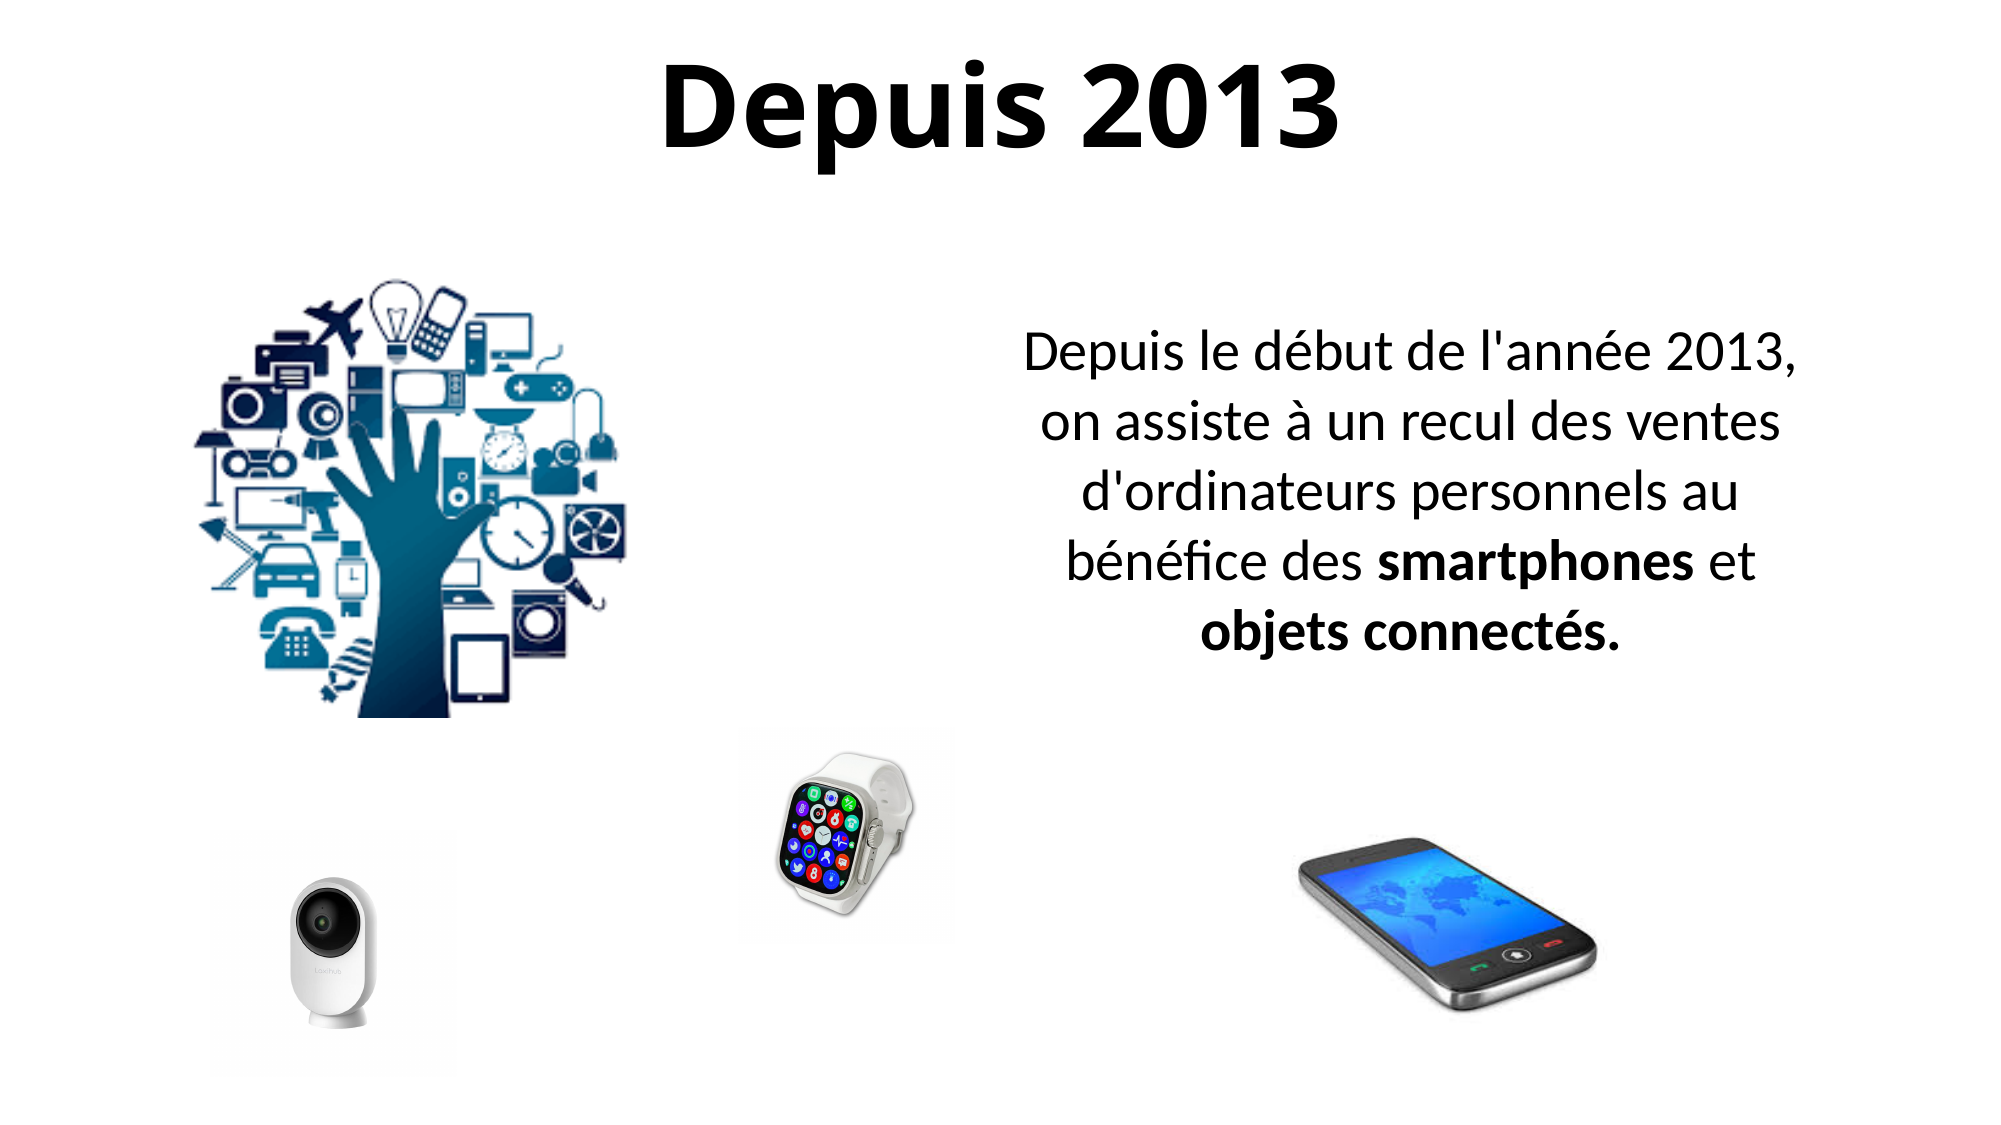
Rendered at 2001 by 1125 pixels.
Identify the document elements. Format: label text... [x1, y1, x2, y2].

picture [738, 727, 955, 944]
picture [166, 277, 652, 718]
text_box Depuis le début de l'année 2013, on assiste à un recul des ventes d'ordinateurs personnels au bénéfice des smartphones et objets connectés. [988, 304, 1834, 670]
picture [210, 830, 457, 1077]
title Depuis 2013 [66, 40, 1934, 180]
picture [1271, 803, 1632, 1043]
